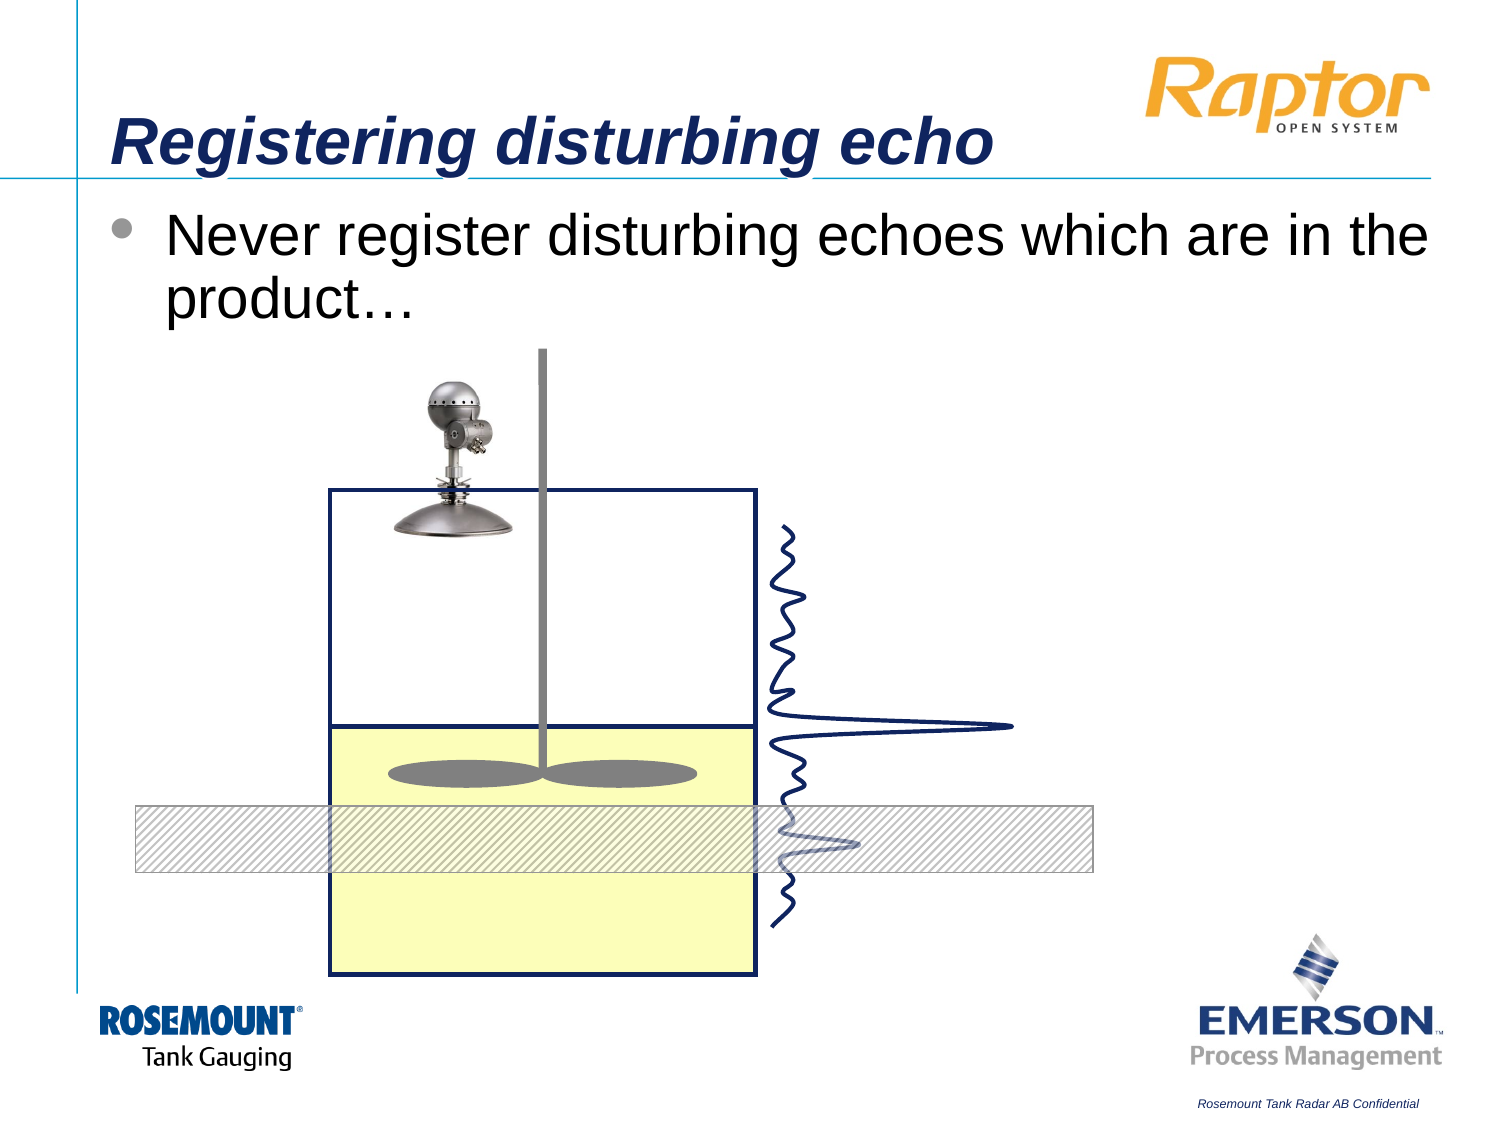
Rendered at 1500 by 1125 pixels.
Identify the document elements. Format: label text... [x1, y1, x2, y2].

picture [1139, 54, 1436, 135]
text_box [330, 726, 756, 805]
text_box [330, 490, 542, 726]
text_box [390, 761, 543, 786]
text_box [543, 490, 756, 726]
text_box [771, 873, 794, 928]
text_box [135, 805, 1093, 873]
title Registering disturbing echo [95, 66, 1342, 186]
text_box [769, 525, 1012, 805]
picture [100, 1005, 303, 1071]
text_box [330, 873, 756, 975]
picture [369, 357, 532, 574]
picture [1173, 944, 1461, 1098]
list Never register disturbing echoes which are in the product… [93, 197, 1463, 944]
text_box [542, 761, 696, 786]
